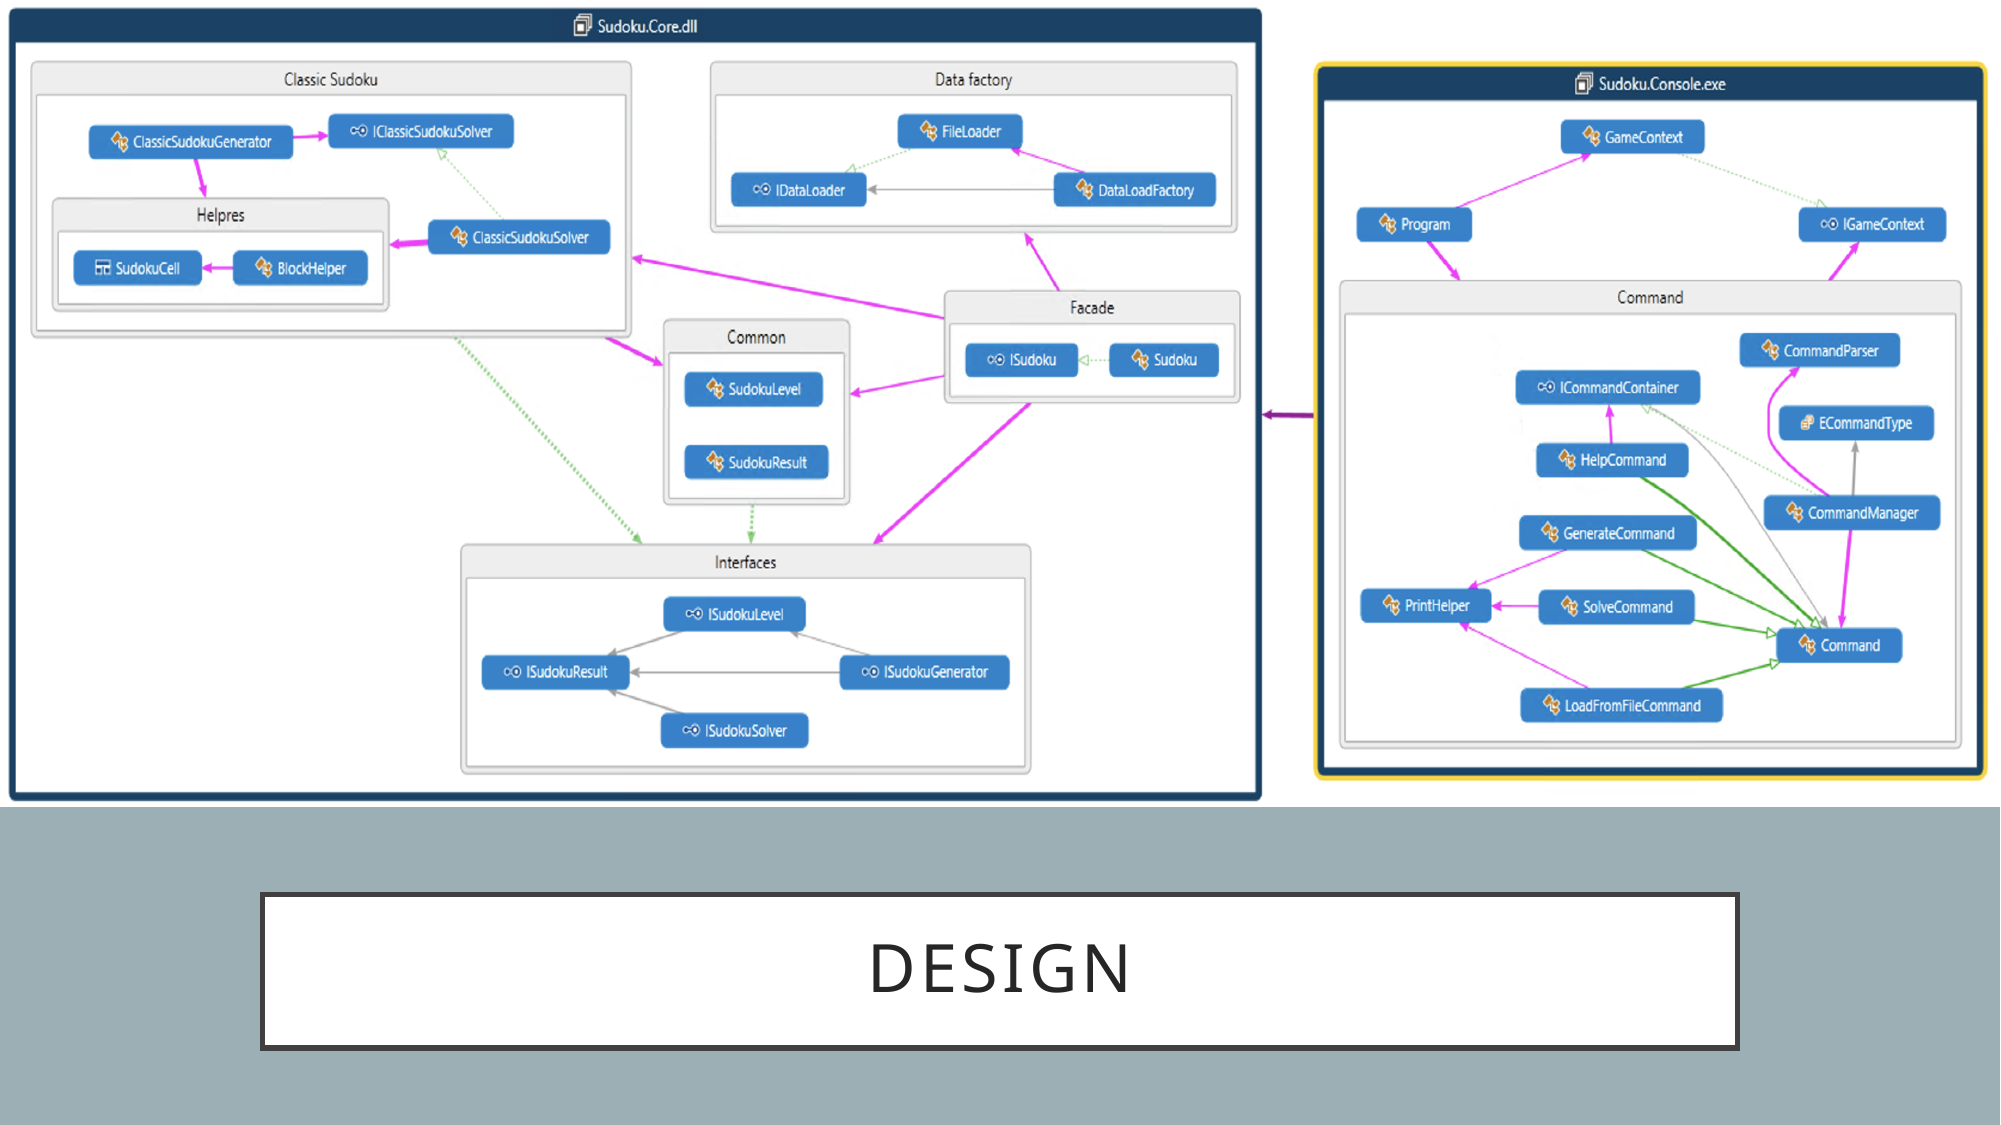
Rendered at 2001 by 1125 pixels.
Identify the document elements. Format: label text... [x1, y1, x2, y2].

title Design [260, 892, 1740, 1051]
picture [0, 0, 2000, 807]
text_box [0, 807, 2000, 1125]
